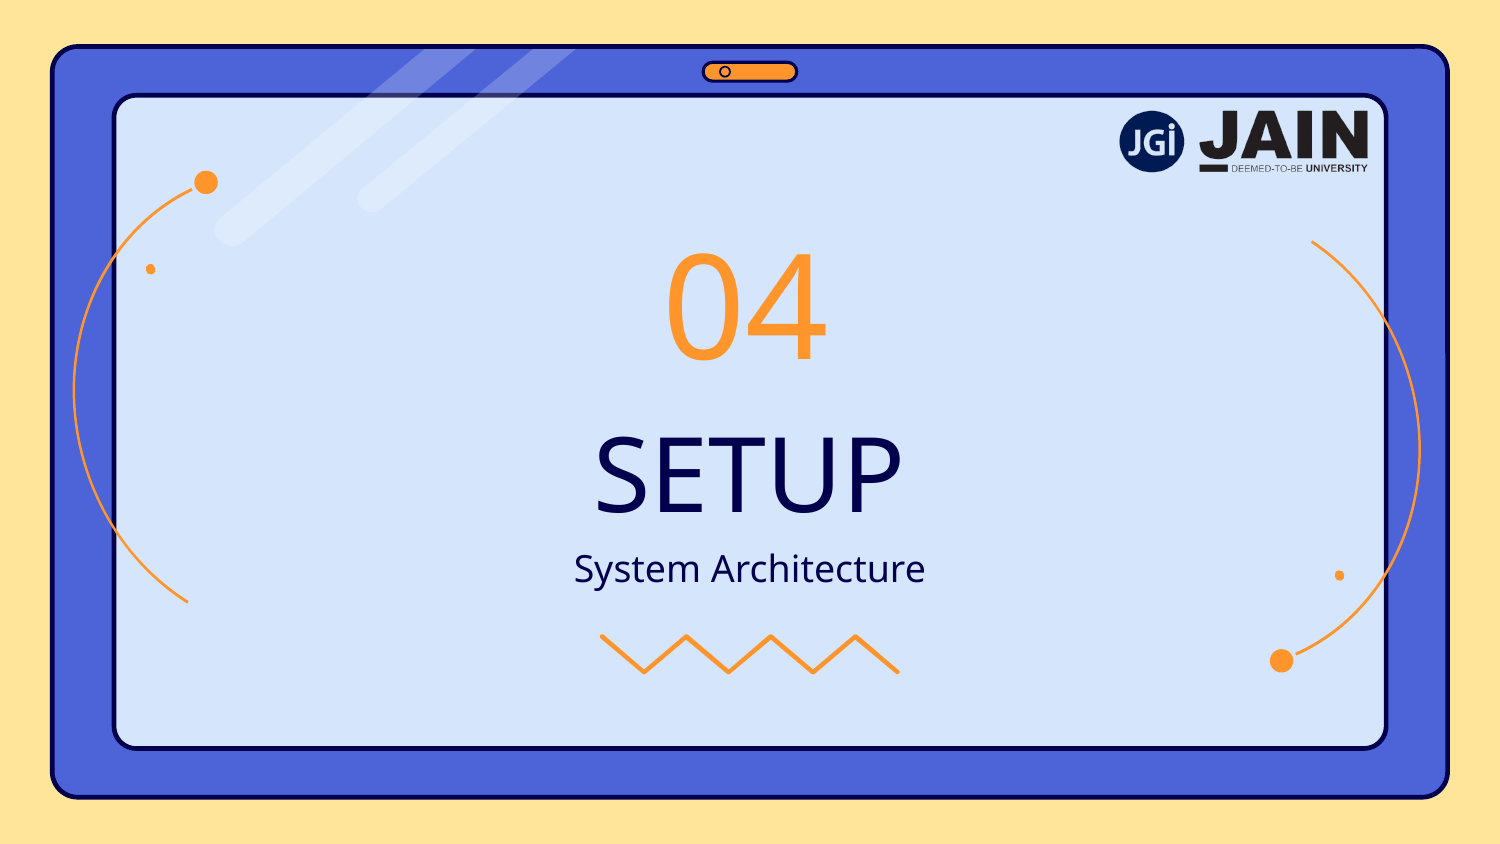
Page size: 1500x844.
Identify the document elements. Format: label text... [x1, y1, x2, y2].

title 04 [404, 243, 1087, 359]
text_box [1223, 226, 1451, 671]
title SETUP [334, 348, 1165, 533]
text_box [599, 634, 900, 675]
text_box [42, 174, 271, 619]
subtitle System Architecture [408, 545, 1092, 601]
picture [1110, 98, 1378, 178]
